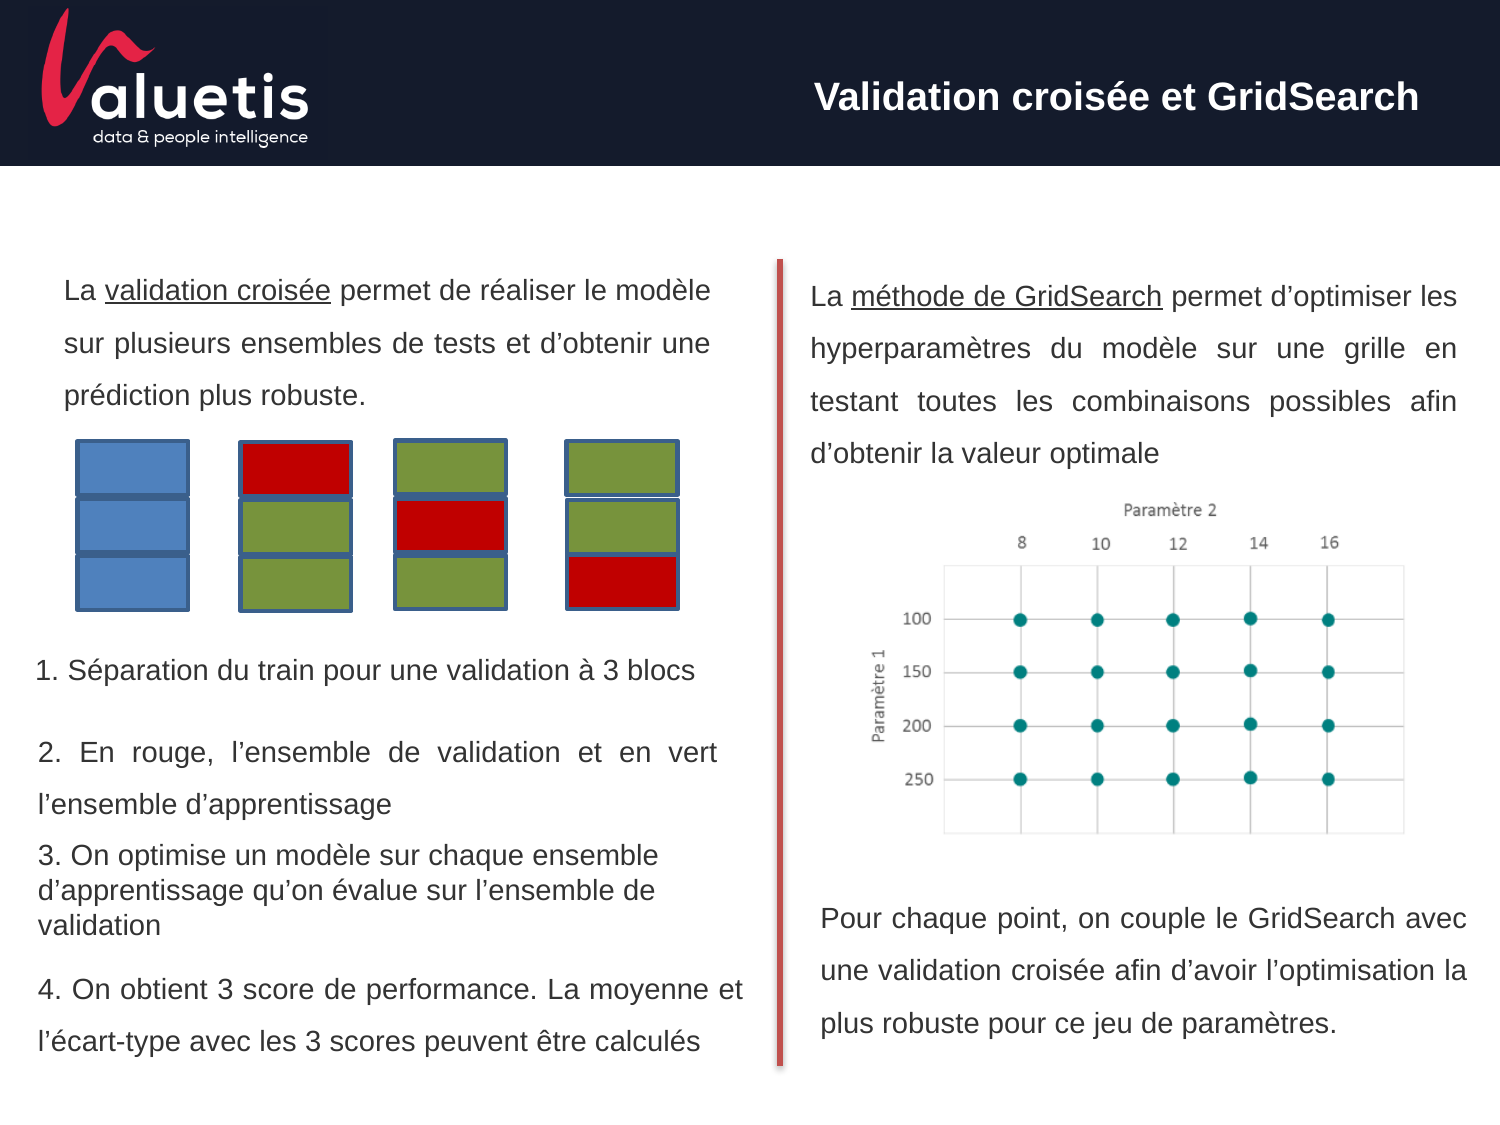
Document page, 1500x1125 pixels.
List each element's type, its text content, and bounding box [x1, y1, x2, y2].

text_box 2. En rouge, l’ensemble de validation et en vert l’ensemble d’apprentissage [23, 708, 733, 828]
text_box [240, 441, 352, 612]
text_box La validation croisée permet de réaliser le modèle sur plusieurs ensembles de tests et d’obtenir une prédiction plus robuste. [49, 246, 727, 419]
text_box Pour chaque point, on couple le GridSearch avec une validation croisée afin d’avoir l’optimisation la plus robuste pour ce jeu de paramètres. [805, 874, 1483, 1047]
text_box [394, 440, 507, 610]
picture [0, 0, 1500, 166]
text_box La méthode de GridSearch permet d’optimiser les hyperparamètres du modèle sur une grille en testant toutes les combinaisons possibles afin d’obtenir la valeur optimale [795, 252, 1473, 477]
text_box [77, 440, 189, 611]
picture [860, 487, 1408, 838]
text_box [566, 440, 679, 610]
text_box 4. On obtient 3 score de performance. La moyenne et l’écart-type avec les 3 scores peuvent être calculés [23, 945, 759, 1118]
text_box 1. Séparation du train pour une validation à 3 blocs [20, 626, 756, 694]
text_box 3. On optimise un modèle sur chaque ensemble d’apprentissage qu’on évalue sur l’ensemble de validation [23, 828, 738, 984]
